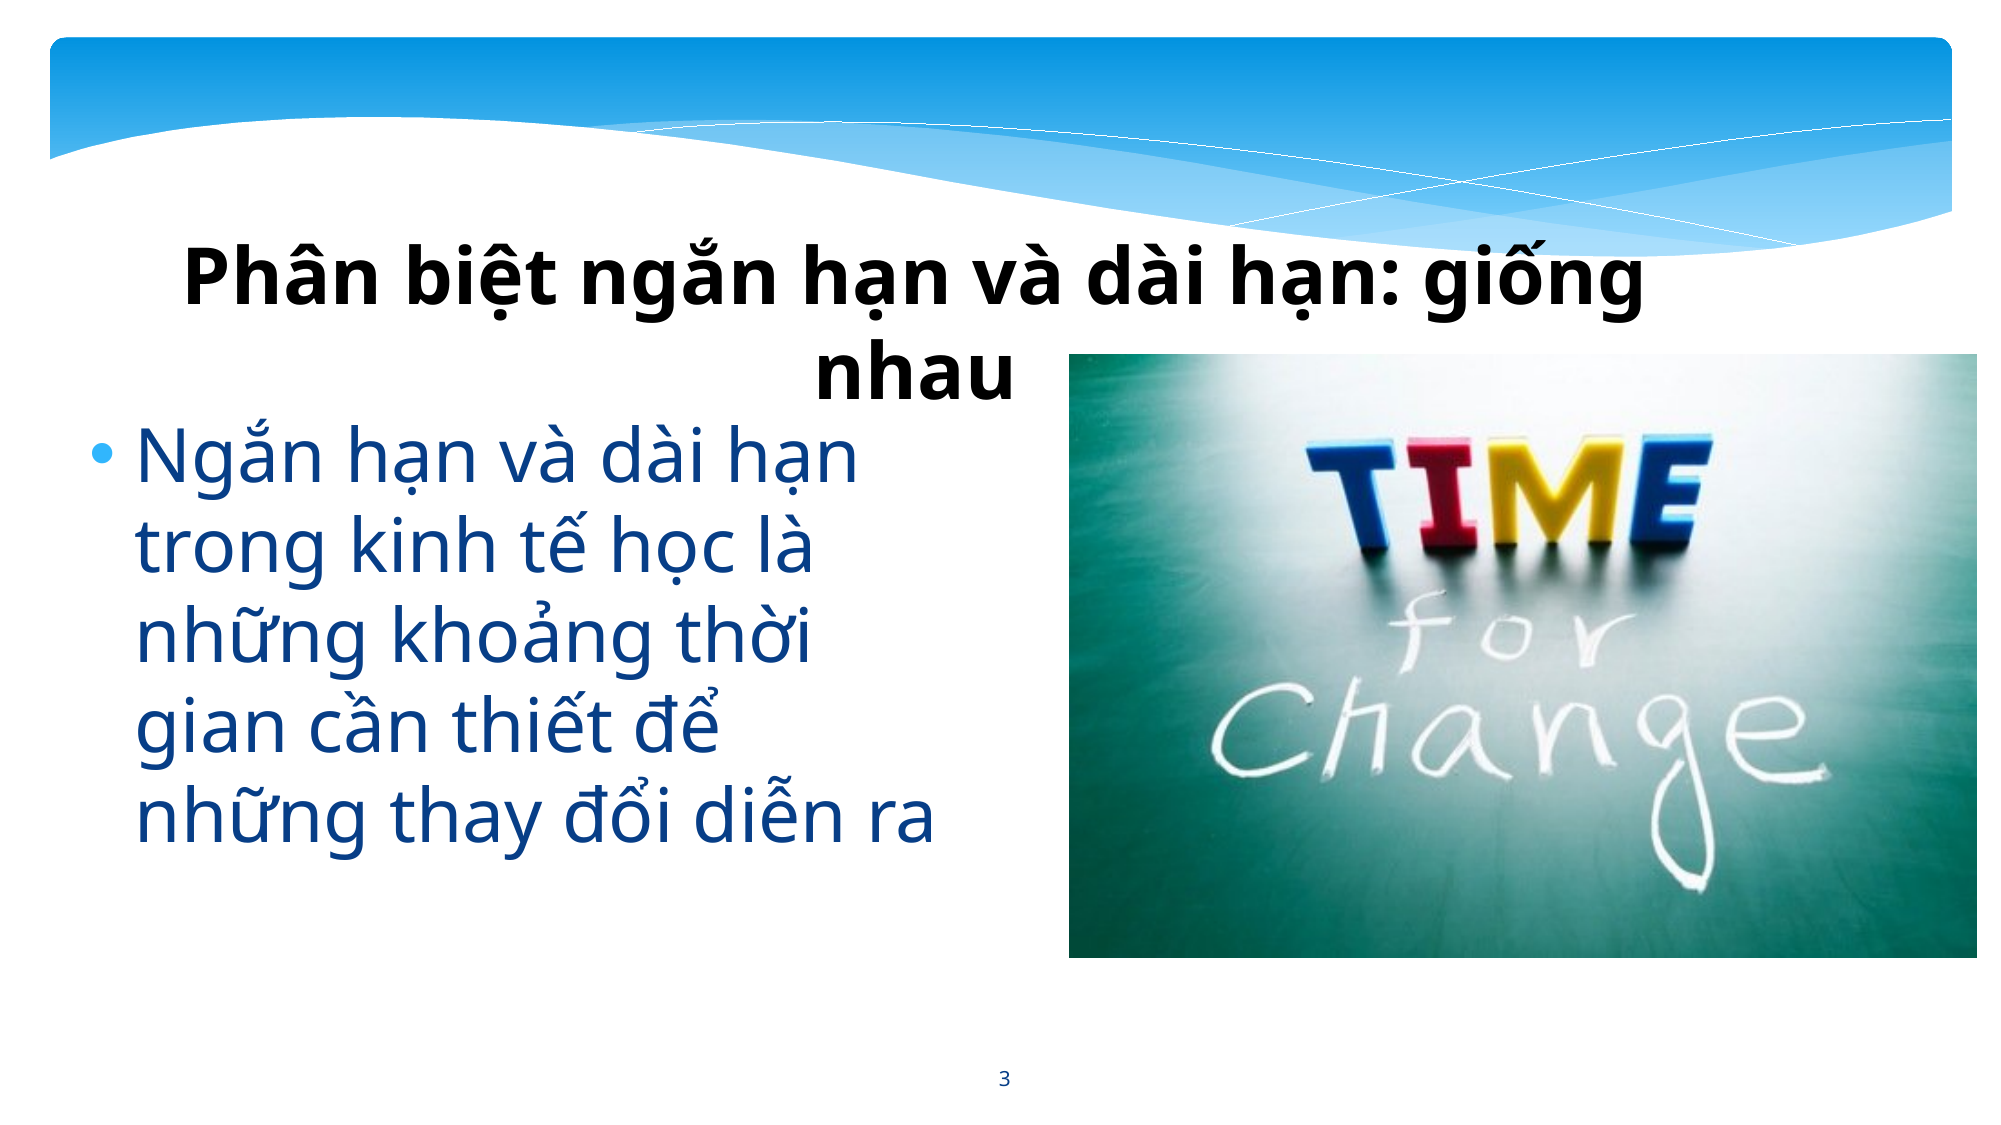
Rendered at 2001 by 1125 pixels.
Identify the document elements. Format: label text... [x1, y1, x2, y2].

picture [1068, 354, 1978, 959]
slide_number 3 [877, 1050, 1132, 1110]
text_box Ngắn hạn và dài hạn trong kinh tế học là những khoảng thời gian cần thiết để những thay đổi diễn ra [75, 399, 983, 958]
text_box Phân biệt ngắn hạn và dài hạn: giống nhau [55, 218, 1775, 425]
